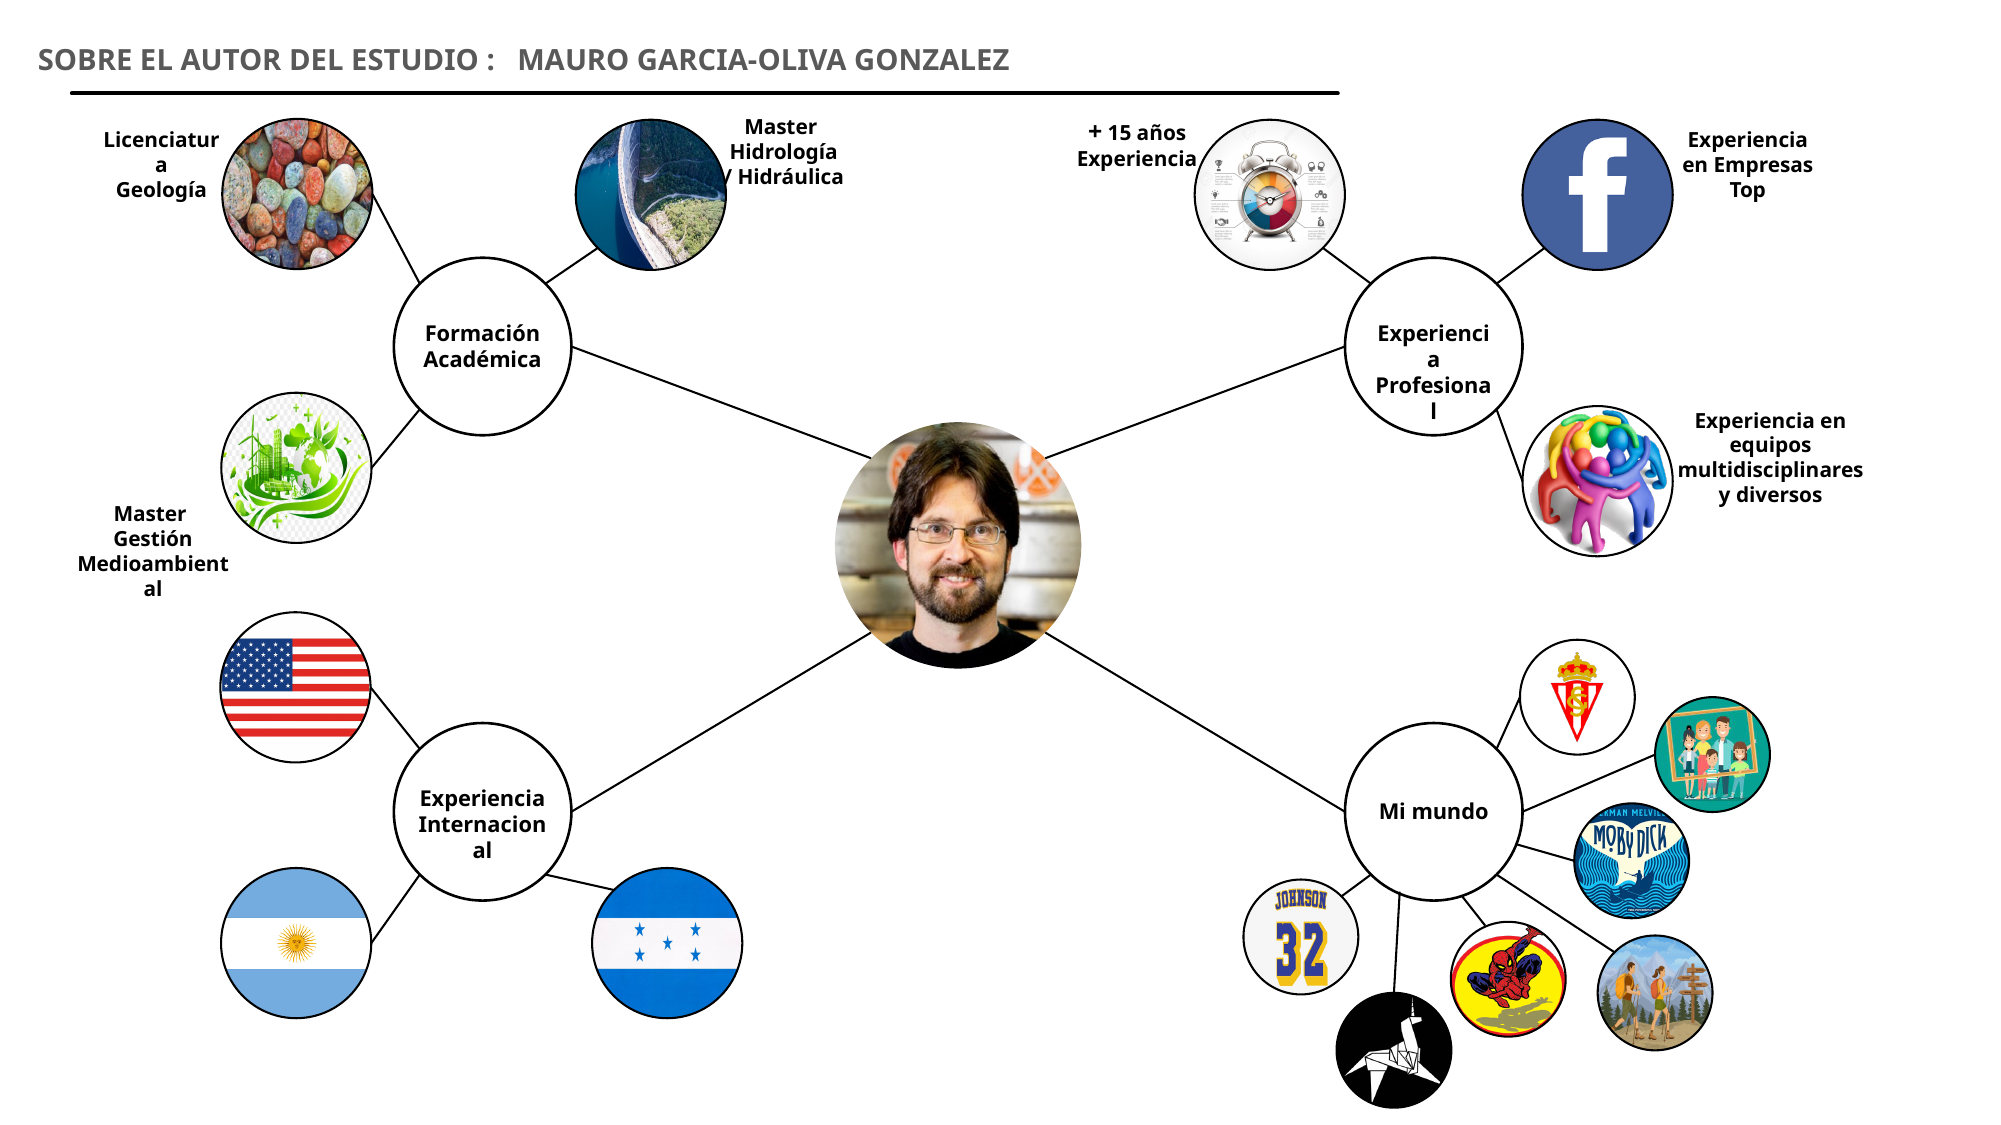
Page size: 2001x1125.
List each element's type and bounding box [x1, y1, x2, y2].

text_box [0, 29, 1338, 94]
text_box [62, 105, 1879, 1108]
